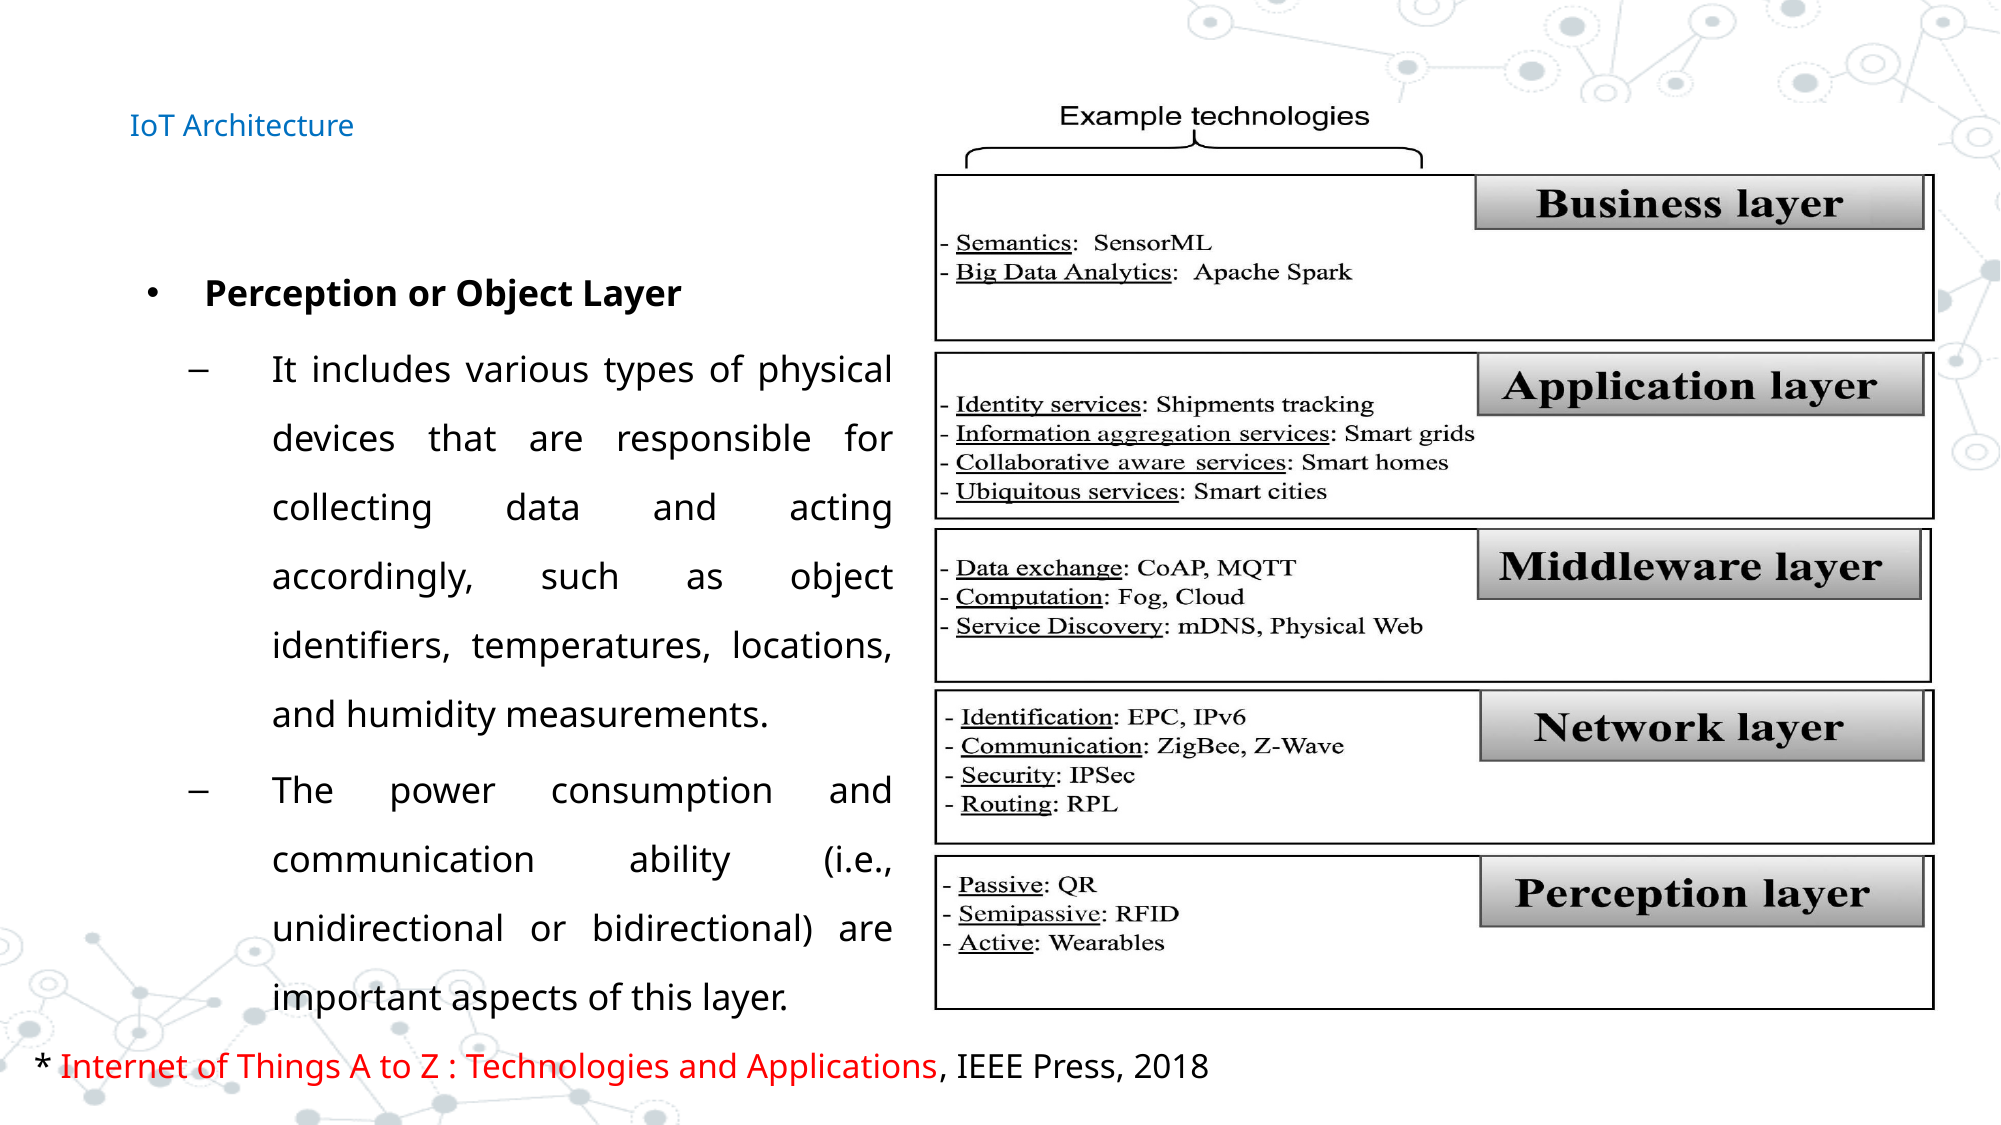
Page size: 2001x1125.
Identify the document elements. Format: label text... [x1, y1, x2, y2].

text_box * Internet of Things A to Z : Technologies and Applications, IEEE Press, 2018 [18, 1038, 1902, 1093]
picture [0, 0, 2001, 1125]
list Perception or Object Layer It includes various types of physical devices that are responsible for collecting data and acting accordingly, such as object identifiers, temperatures, locations, and humidity measurements. The power consumption and communication ability (i.e., unidirectional or bidirectional) are important aspects of this layer. [131, 236, 910, 1038]
title IoT Architecture [114, 61, 1886, 187]
